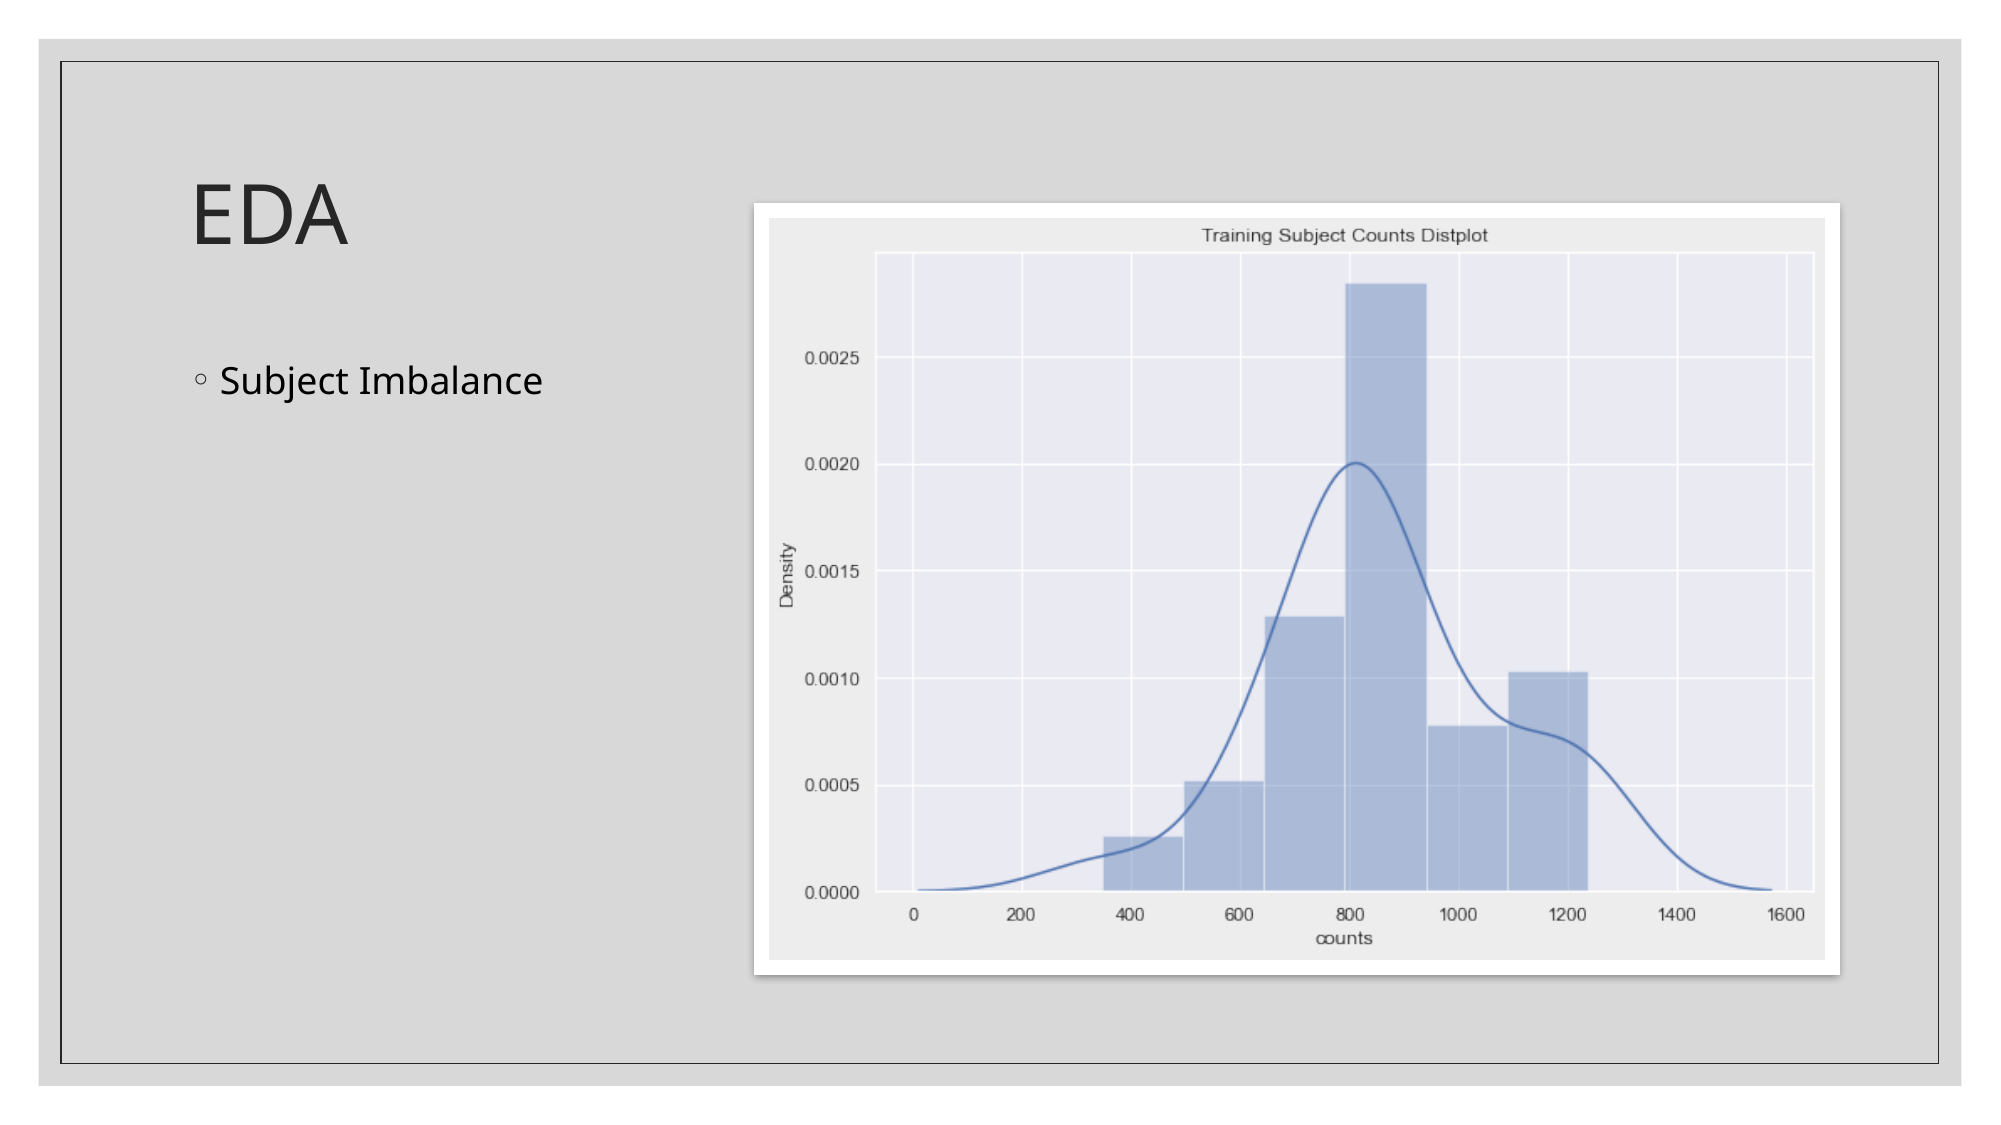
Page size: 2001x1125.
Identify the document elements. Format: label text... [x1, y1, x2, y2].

list Subject Imbalance [174, 345, 749, 960]
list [768, 217, 1825, 960]
title EDA [174, 105, 1825, 331]
